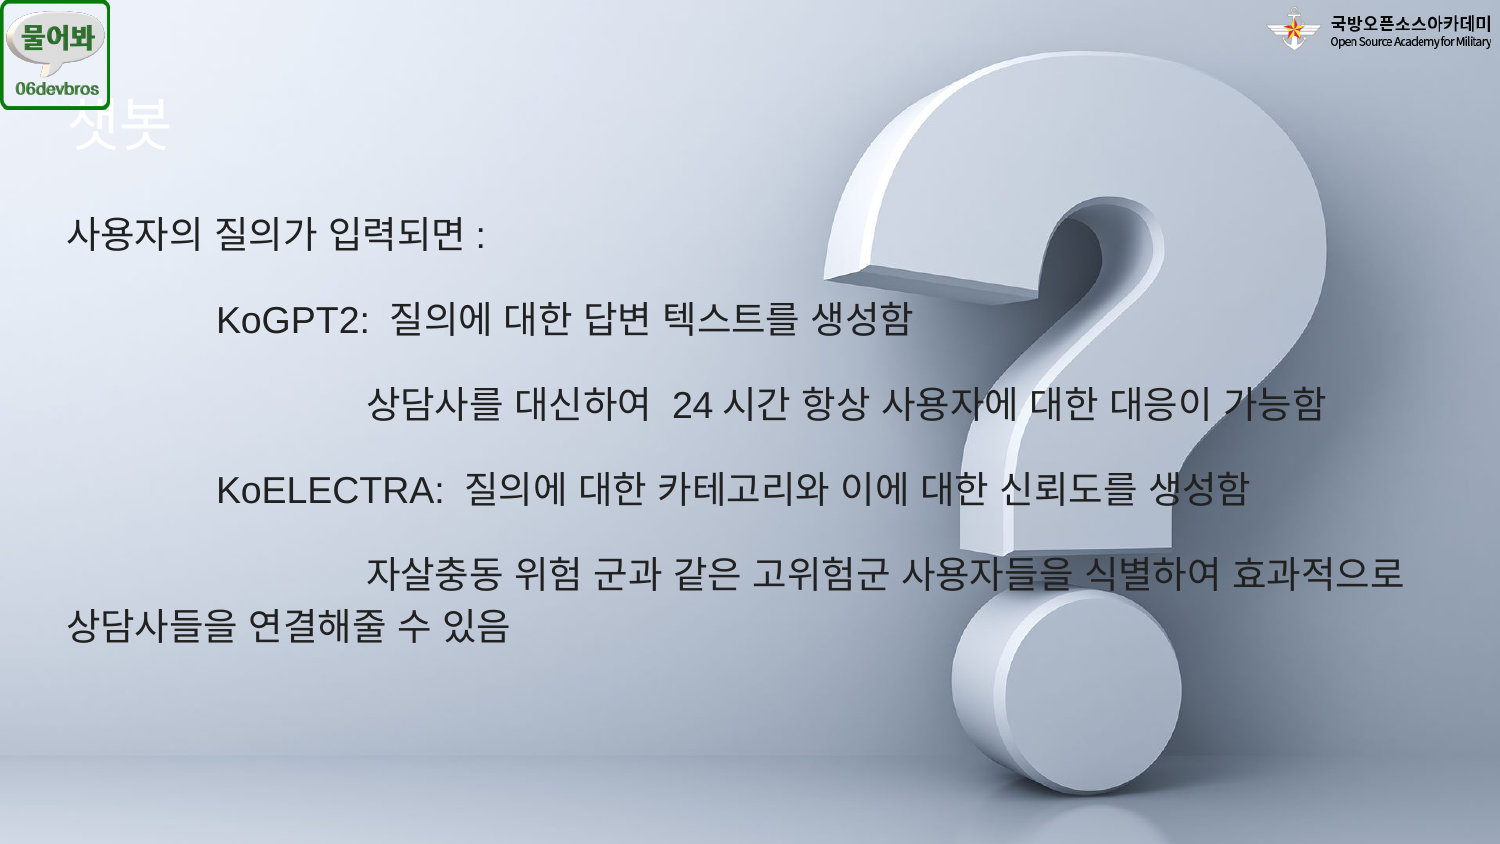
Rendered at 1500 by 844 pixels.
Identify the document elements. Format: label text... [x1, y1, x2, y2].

title 챗봇 [51, 72, 1449, 167]
list 사용자의 질의가 입력되면: KoGPT2: 질의에 대한 답변 텍스트를 생성함 상담사를 대신하여 24시간 항상 사용자에 대한 대응이 가능함 KoELECTRA: 질의에 대한 카테고리와 이에 대한 신뢰도를 생성함 자살충동 위험 군과 같은 고위험군 사용자들을 식별하여 효과적으로 상담사들을 연결해줄 수 있음 [51, 189, 1449, 750]
picture [0, 0, 1500, 844]
